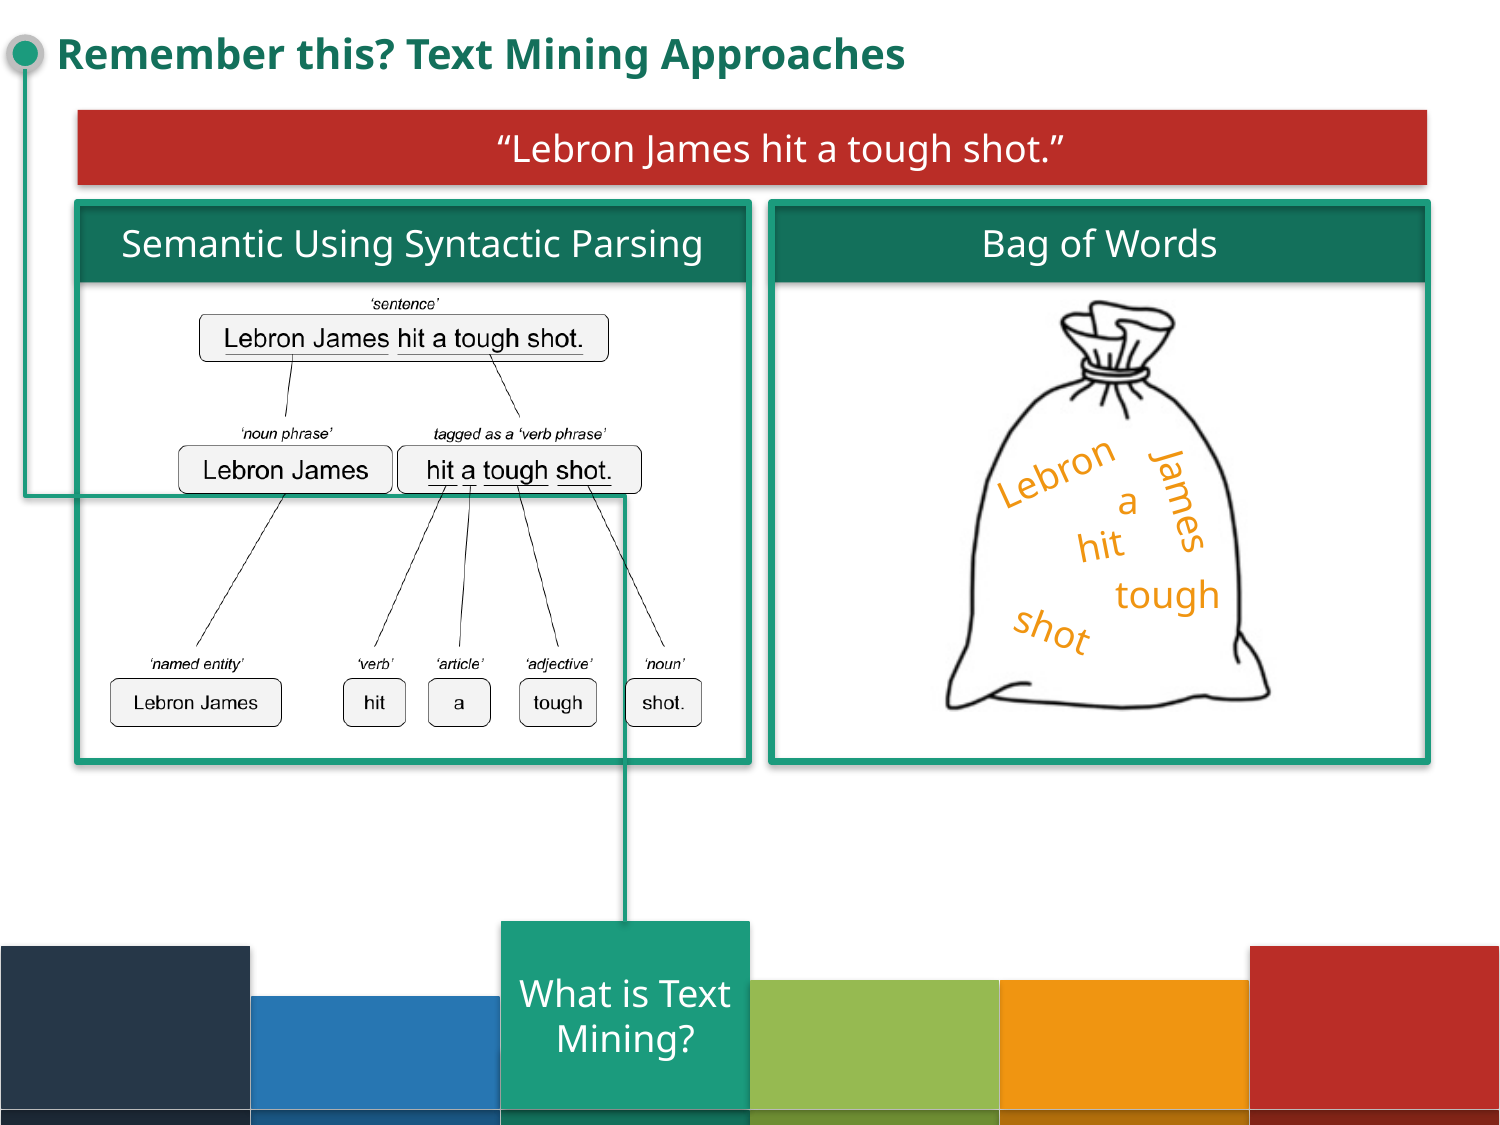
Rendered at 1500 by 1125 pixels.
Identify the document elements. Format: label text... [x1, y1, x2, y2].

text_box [902, 299, 1316, 712]
text_box What is Text Mining? [501, 921, 750, 1109]
title Remember this? Text Mining Approaches [41, 16, 960, 91]
text_box “Lebron James hit a tough shot.” [482, 117, 1079, 177]
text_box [0, 195, 752, 796]
text_box [1250, 946, 1499, 1109]
text_box [1000, 980, 1245, 1109]
text_box [255, 996, 496, 1109]
text_box [1, 946, 250, 1109]
text_box [77, 109, 1428, 186]
picture [9, 236, 797, 827]
text_box [750, 980, 999, 1109]
text_box [8, 36, 41, 70]
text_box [771, 202, 1429, 762]
